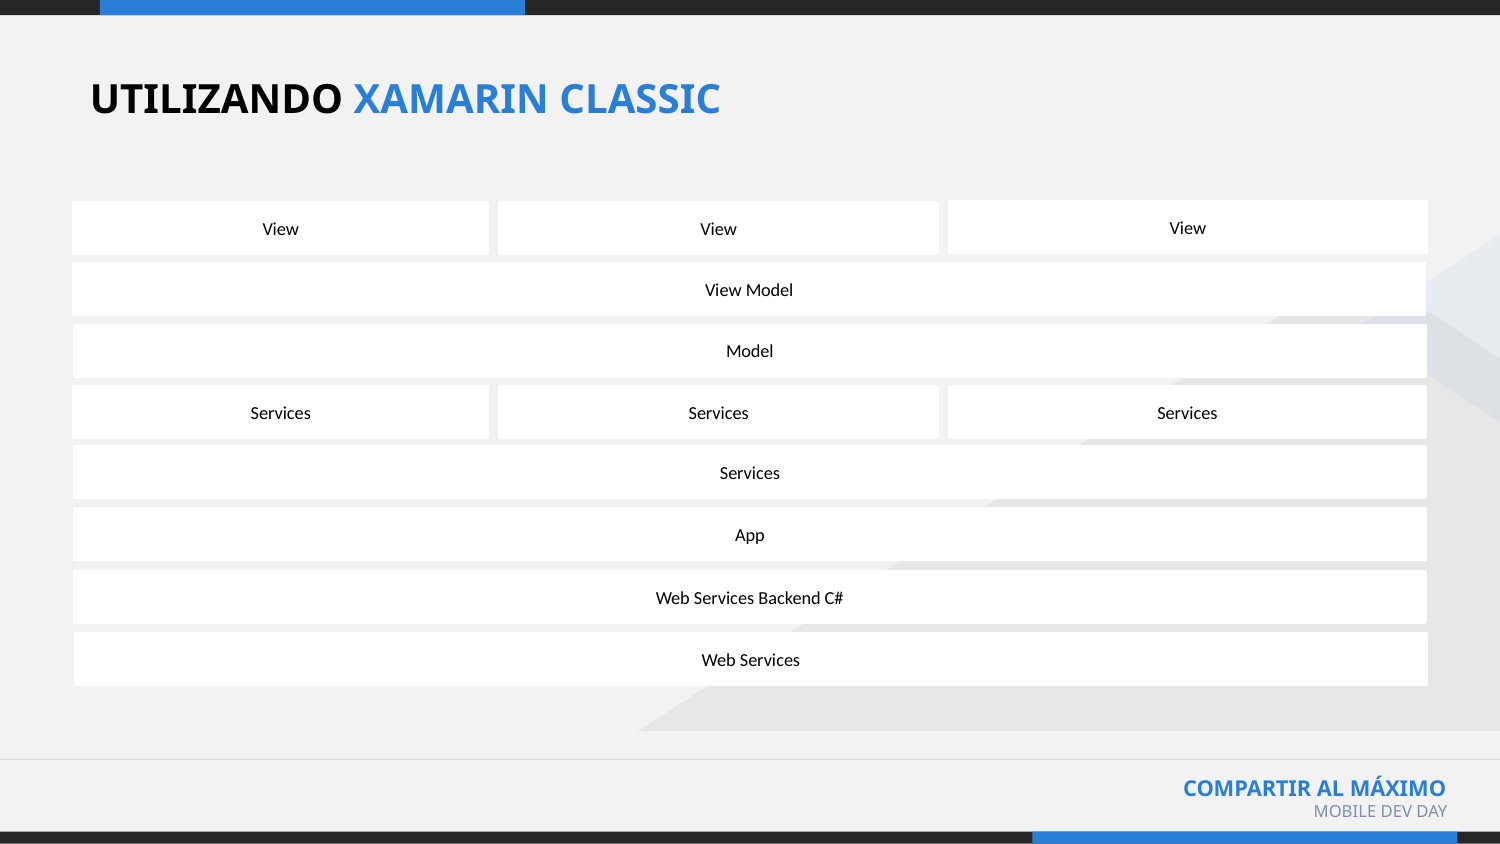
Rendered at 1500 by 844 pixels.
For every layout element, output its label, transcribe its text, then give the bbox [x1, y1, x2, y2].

text_box Services [498, 385, 939, 439]
text_box View [72, 201, 489, 255]
text_box View [948, 200, 1428, 254]
text_box Web Services [74, 632, 1428, 686]
text_box View Model [72, 262, 1426, 316]
text_box Web Services Backend C# [73, 570, 1427, 624]
text_box App [73, 507, 1427, 561]
text_box Model [73, 324, 1427, 378]
text_box Services [73, 445, 1427, 499]
text_box Services [72, 385, 489, 439]
text_box View [498, 201, 939, 255]
title UTILIZANDO XAMARIN CLASSIC [75, 65, 1425, 130]
text_box Services [948, 385, 1427, 439]
